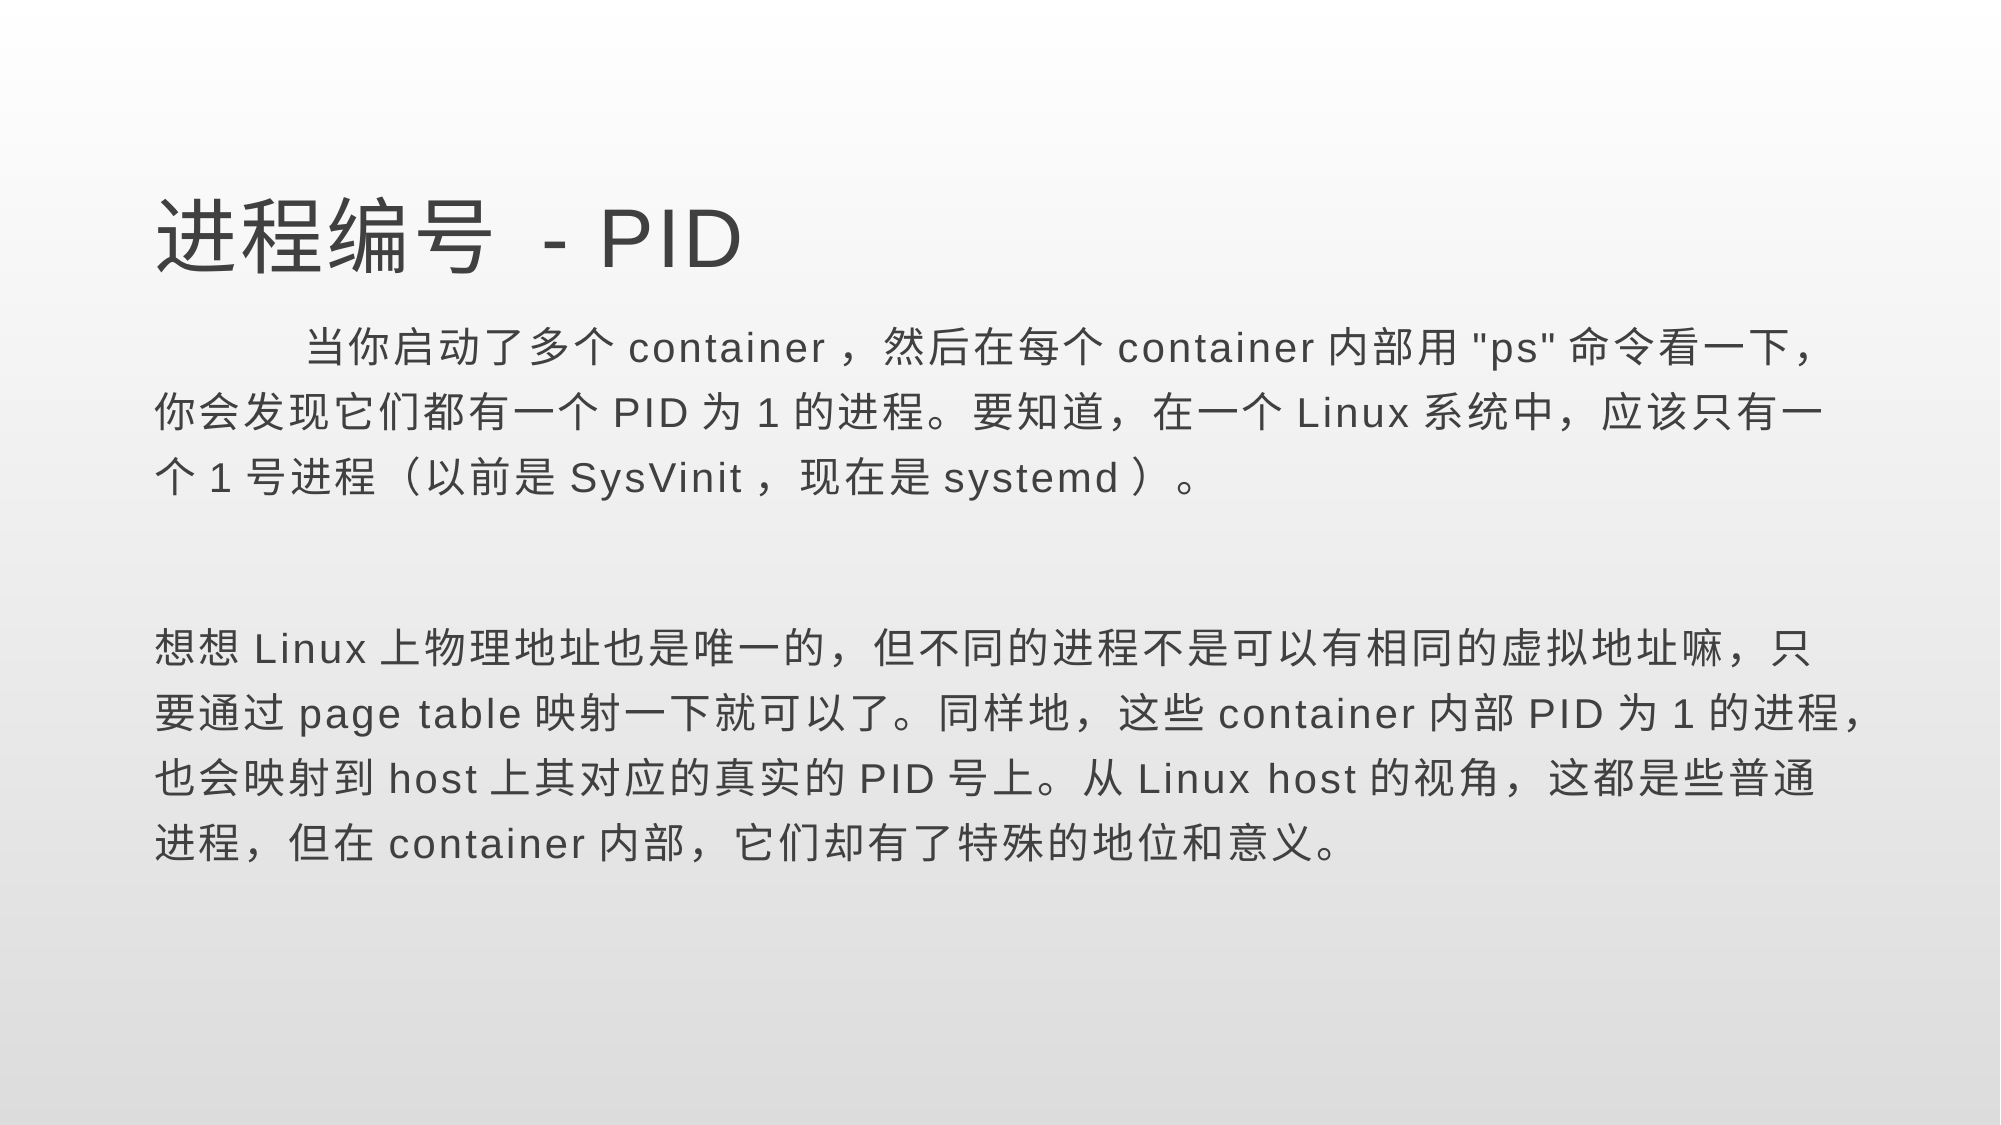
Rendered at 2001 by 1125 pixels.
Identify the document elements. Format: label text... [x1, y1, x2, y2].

list 进程编号 - PID 当你启动了多个container，然后在每个container内部用"ps"命令看一下，你会发现它们都有一个PID为1的进程。要知道，在一个Linux系统中，应该只有一个1号进程（以前是SysVinit，现在是systemd）。 想想Linux上物理地址也是唯一的，但不同的进程不是可以有相同的虚拟地址嘛，只要通过page table映射一下就可以了。同样地，这些container内部PID为1的进程，也会映射到host上其对应的真实的PID号上。从Linux host的视角，这都是些普通进程，但在container内部，它们却有了特殊的地位和意义。 [137, 154, 1863, 1014]
